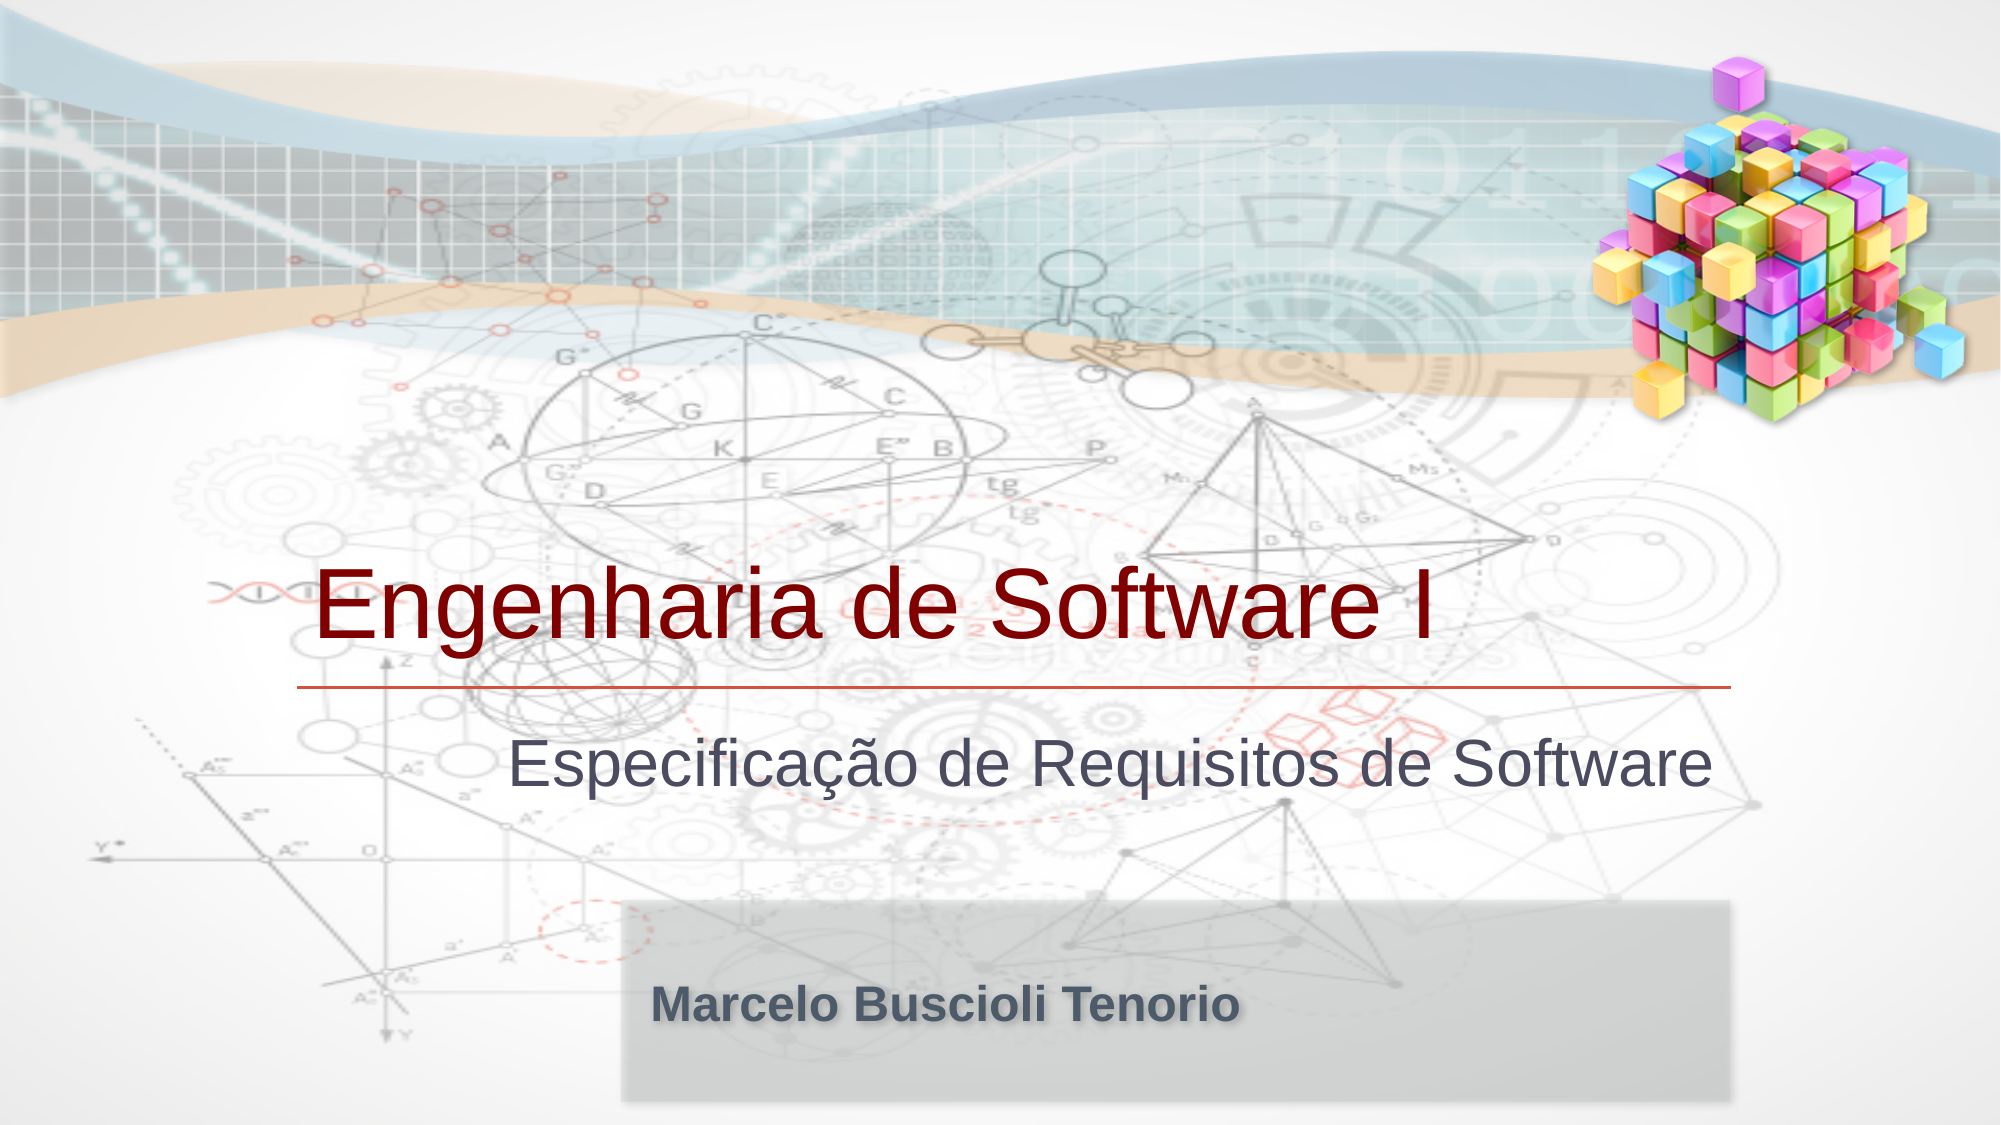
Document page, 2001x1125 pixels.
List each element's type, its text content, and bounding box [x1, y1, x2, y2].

subtitle Especificação de Requisitos de Software [297, 712, 1731, 900]
title Engenharia de Software I [297, 350, 1731, 667]
picture [1593, 54, 1969, 430]
